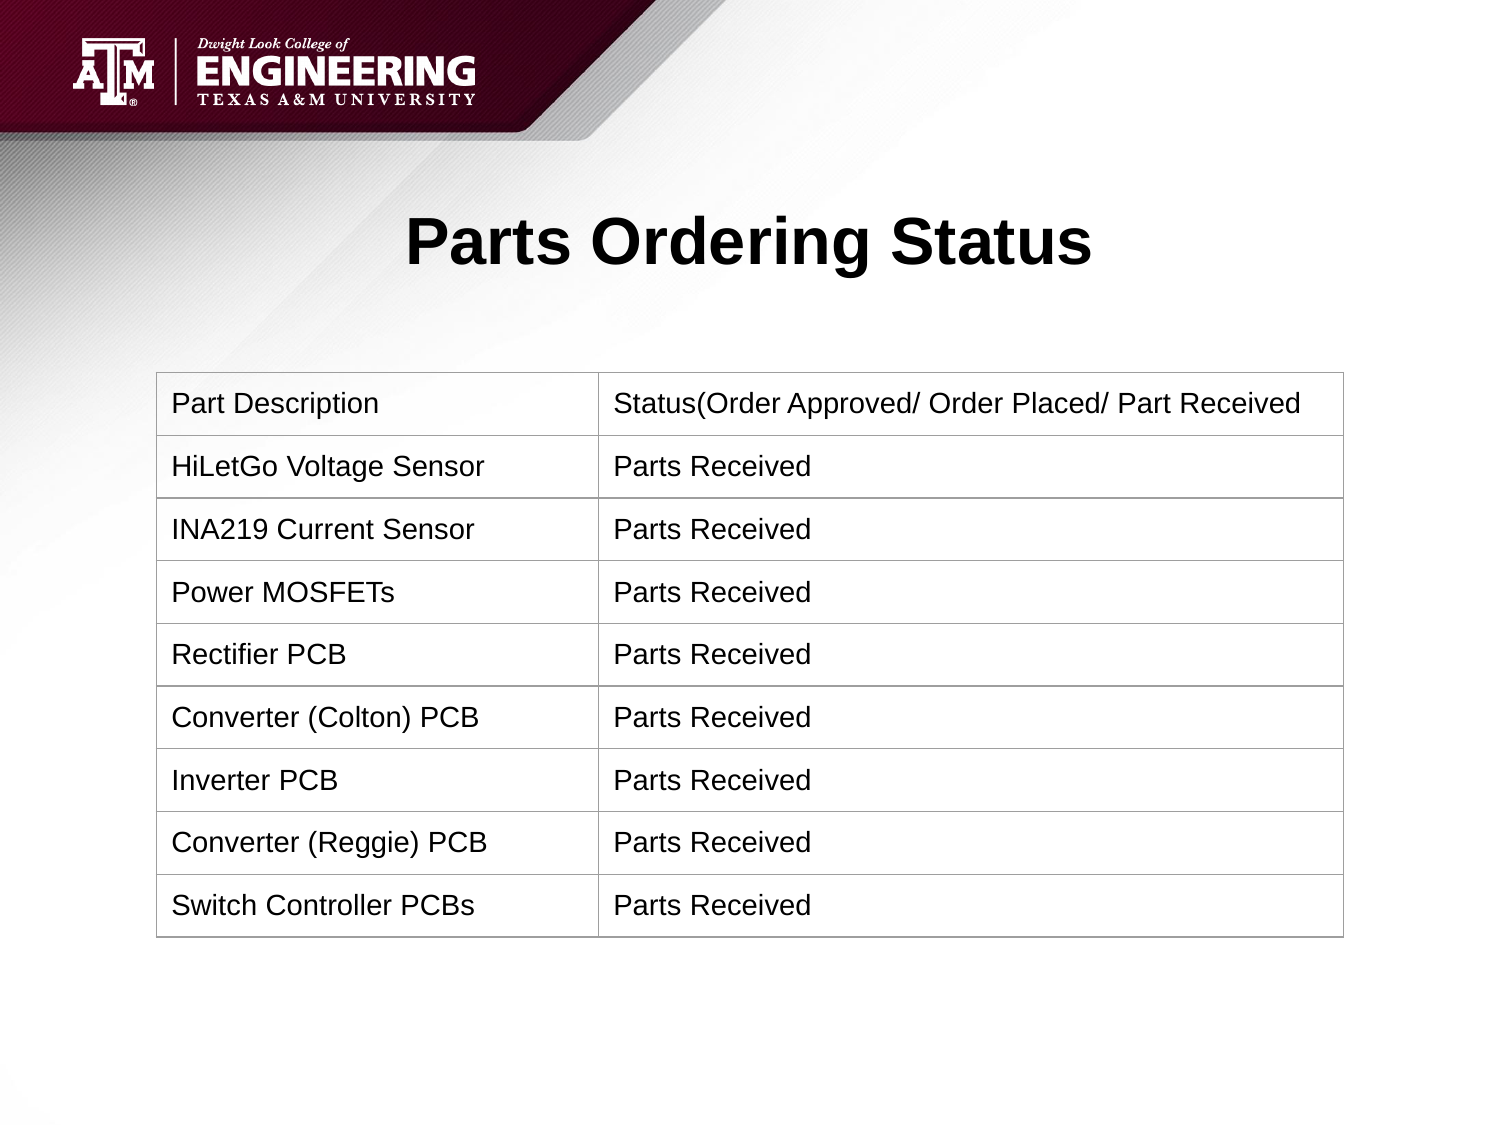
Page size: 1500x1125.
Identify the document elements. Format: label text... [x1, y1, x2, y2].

table_header Status(Order Approved/ Order Placed/ Part Received [599, 373, 1343, 435]
table_cell Rectifier PCB [157, 624, 598, 685]
table_cell Parts Received [599, 561, 1343, 623]
table_header Part Description [157, 373, 598, 435]
table_cell Parts Received [599, 812, 1343, 874]
table_cell Parts Received [599, 436, 1343, 497]
table_cell Converter (Reggie) PCB [157, 812, 598, 874]
table_cell Power MOSFETs [157, 561, 598, 623]
title Parts Ordering Status [75, 172, 1425, 304]
table_cell Inverter PCB [157, 749, 598, 811]
table_cell INA219 Current Sensor [157, 499, 598, 560]
table_cell Parts Received [599, 875, 1343, 936]
picture [0, 0, 1500, 1125]
table_cell Switch Controller PCBs [157, 875, 598, 936]
table_cell Parts Received [599, 624, 1343, 685]
table_cell Parts Received [599, 499, 1343, 560]
table_cell Parts Received [599, 749, 1343, 811]
table_cell Converter (Colton) PCB [157, 687, 598, 748]
table_cell HiLetGo Voltage Sensor [157, 436, 598, 497]
table_cell Parts Received [599, 687, 1343, 748]
